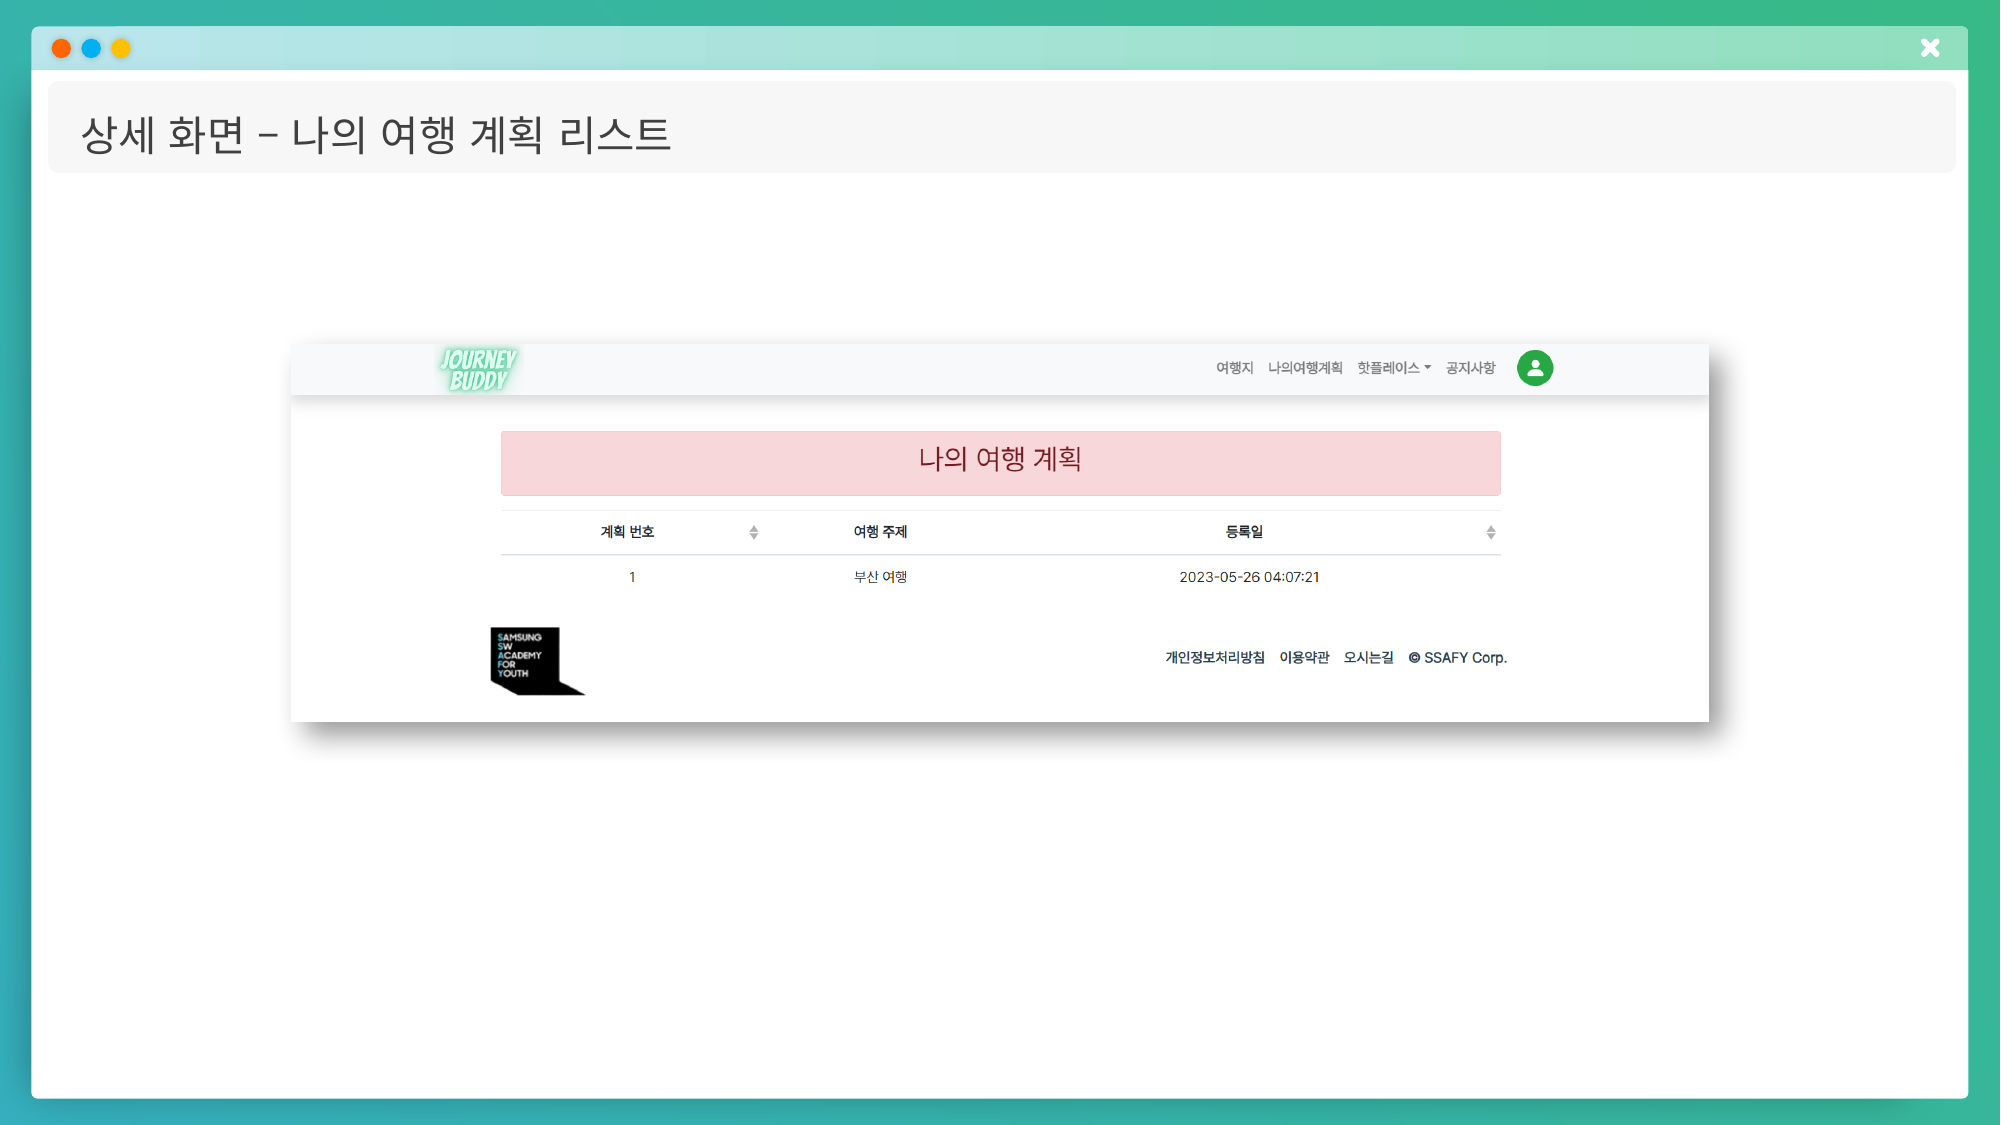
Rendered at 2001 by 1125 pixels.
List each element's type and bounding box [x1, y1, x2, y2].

text_box [31, 26, 1969, 1099]
picture [291, 344, 1709, 722]
